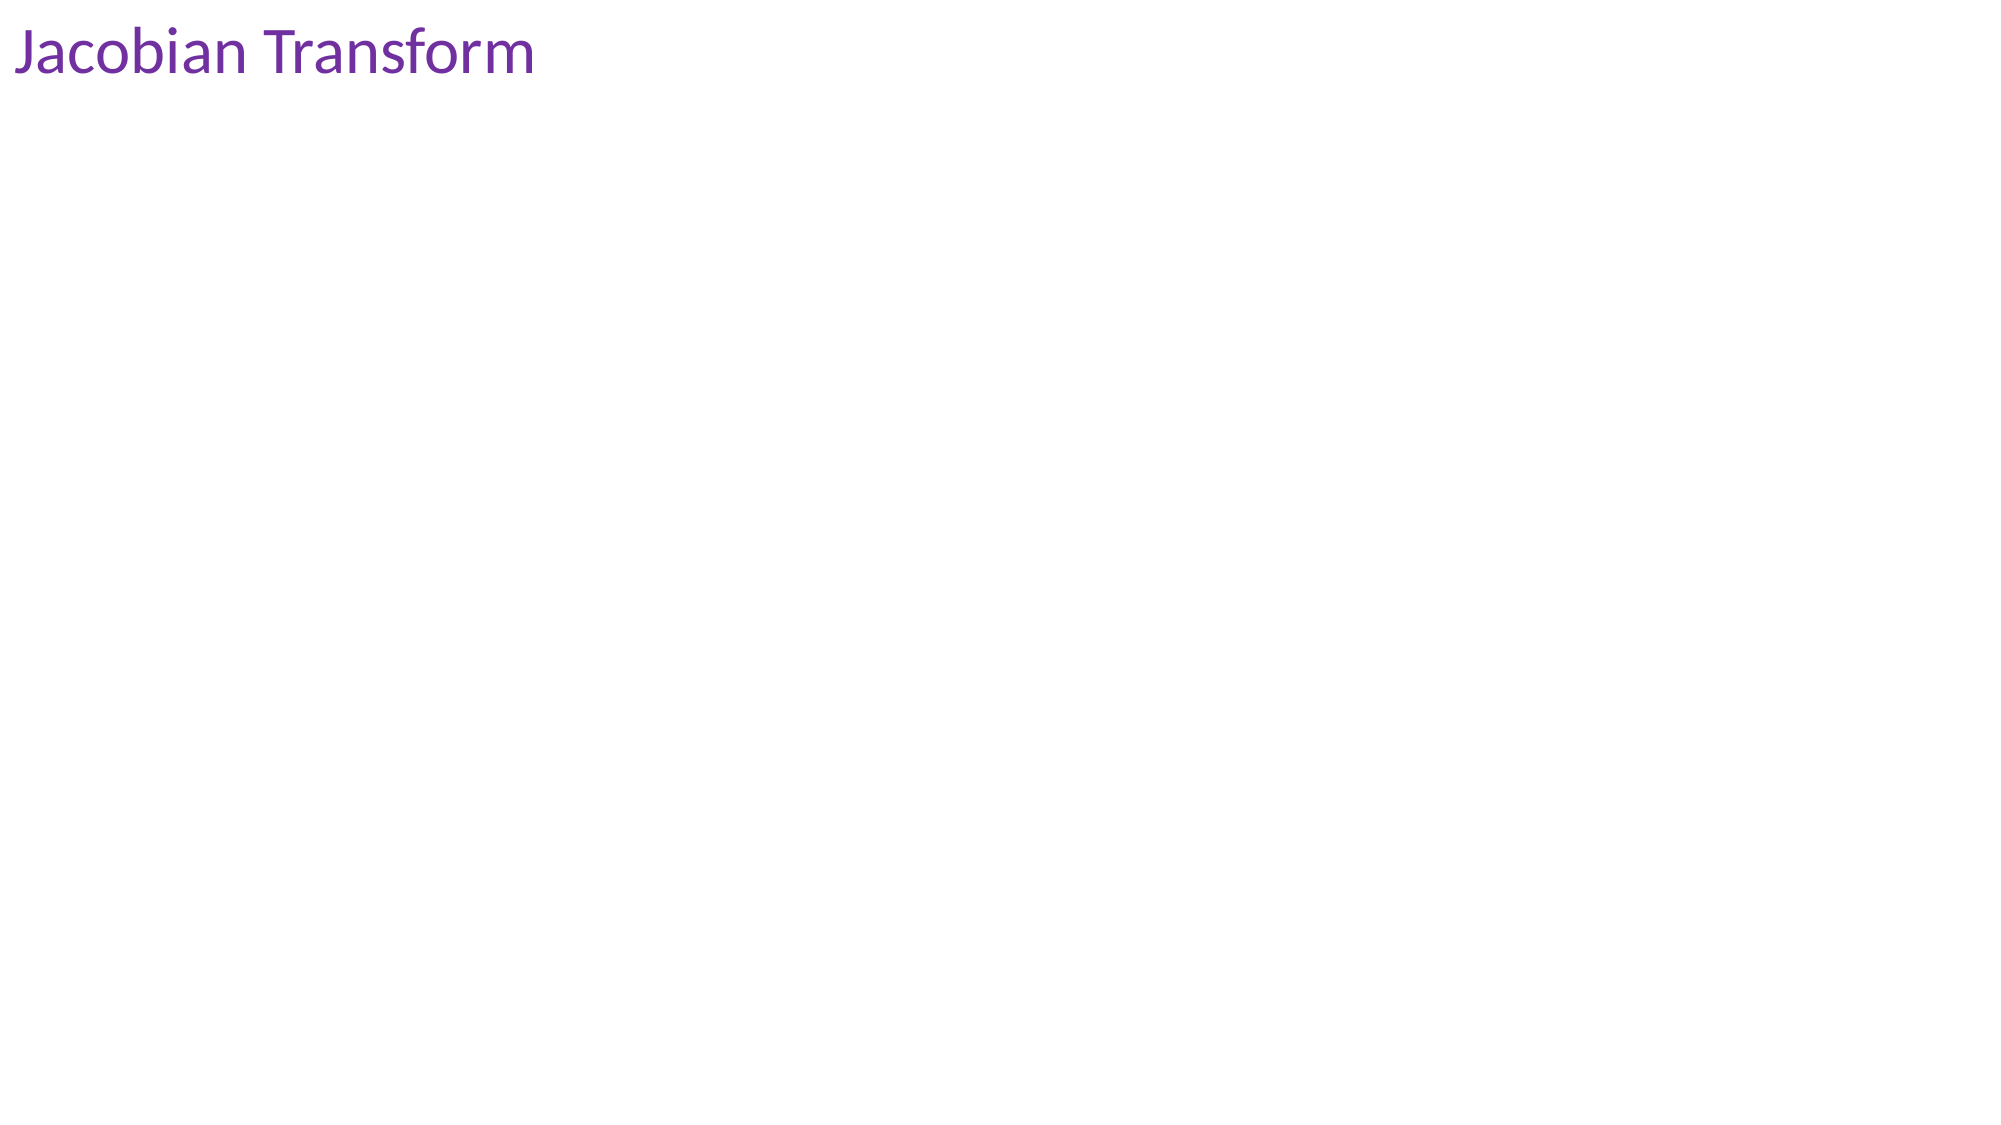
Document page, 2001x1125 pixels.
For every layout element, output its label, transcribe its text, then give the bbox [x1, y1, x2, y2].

text_box Jacobian Transform [0, 0, 572, 95]
